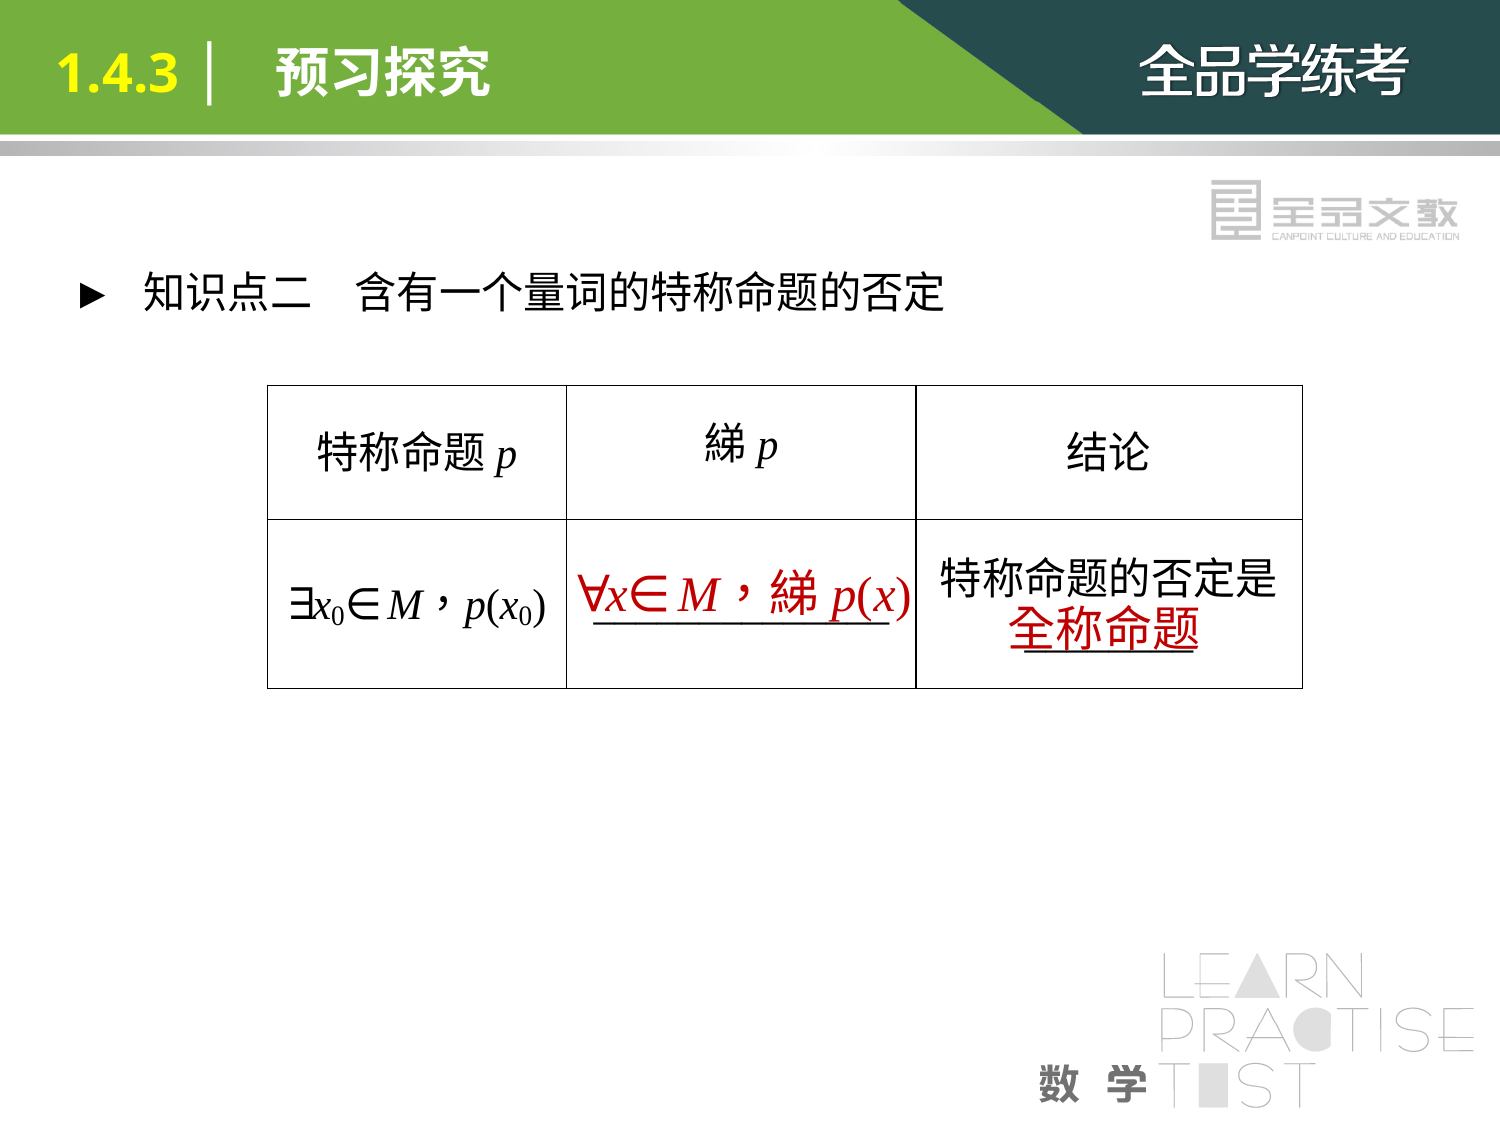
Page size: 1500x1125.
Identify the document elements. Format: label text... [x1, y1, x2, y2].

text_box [70, 257, 1398, 1016]
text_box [573, 527, 1017, 681]
text_box 1.4.3 │ 预习探究 [41, 30, 1057, 111]
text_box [1007, 597, 1275, 724]
picture [0, 0, 1500, 1125]
